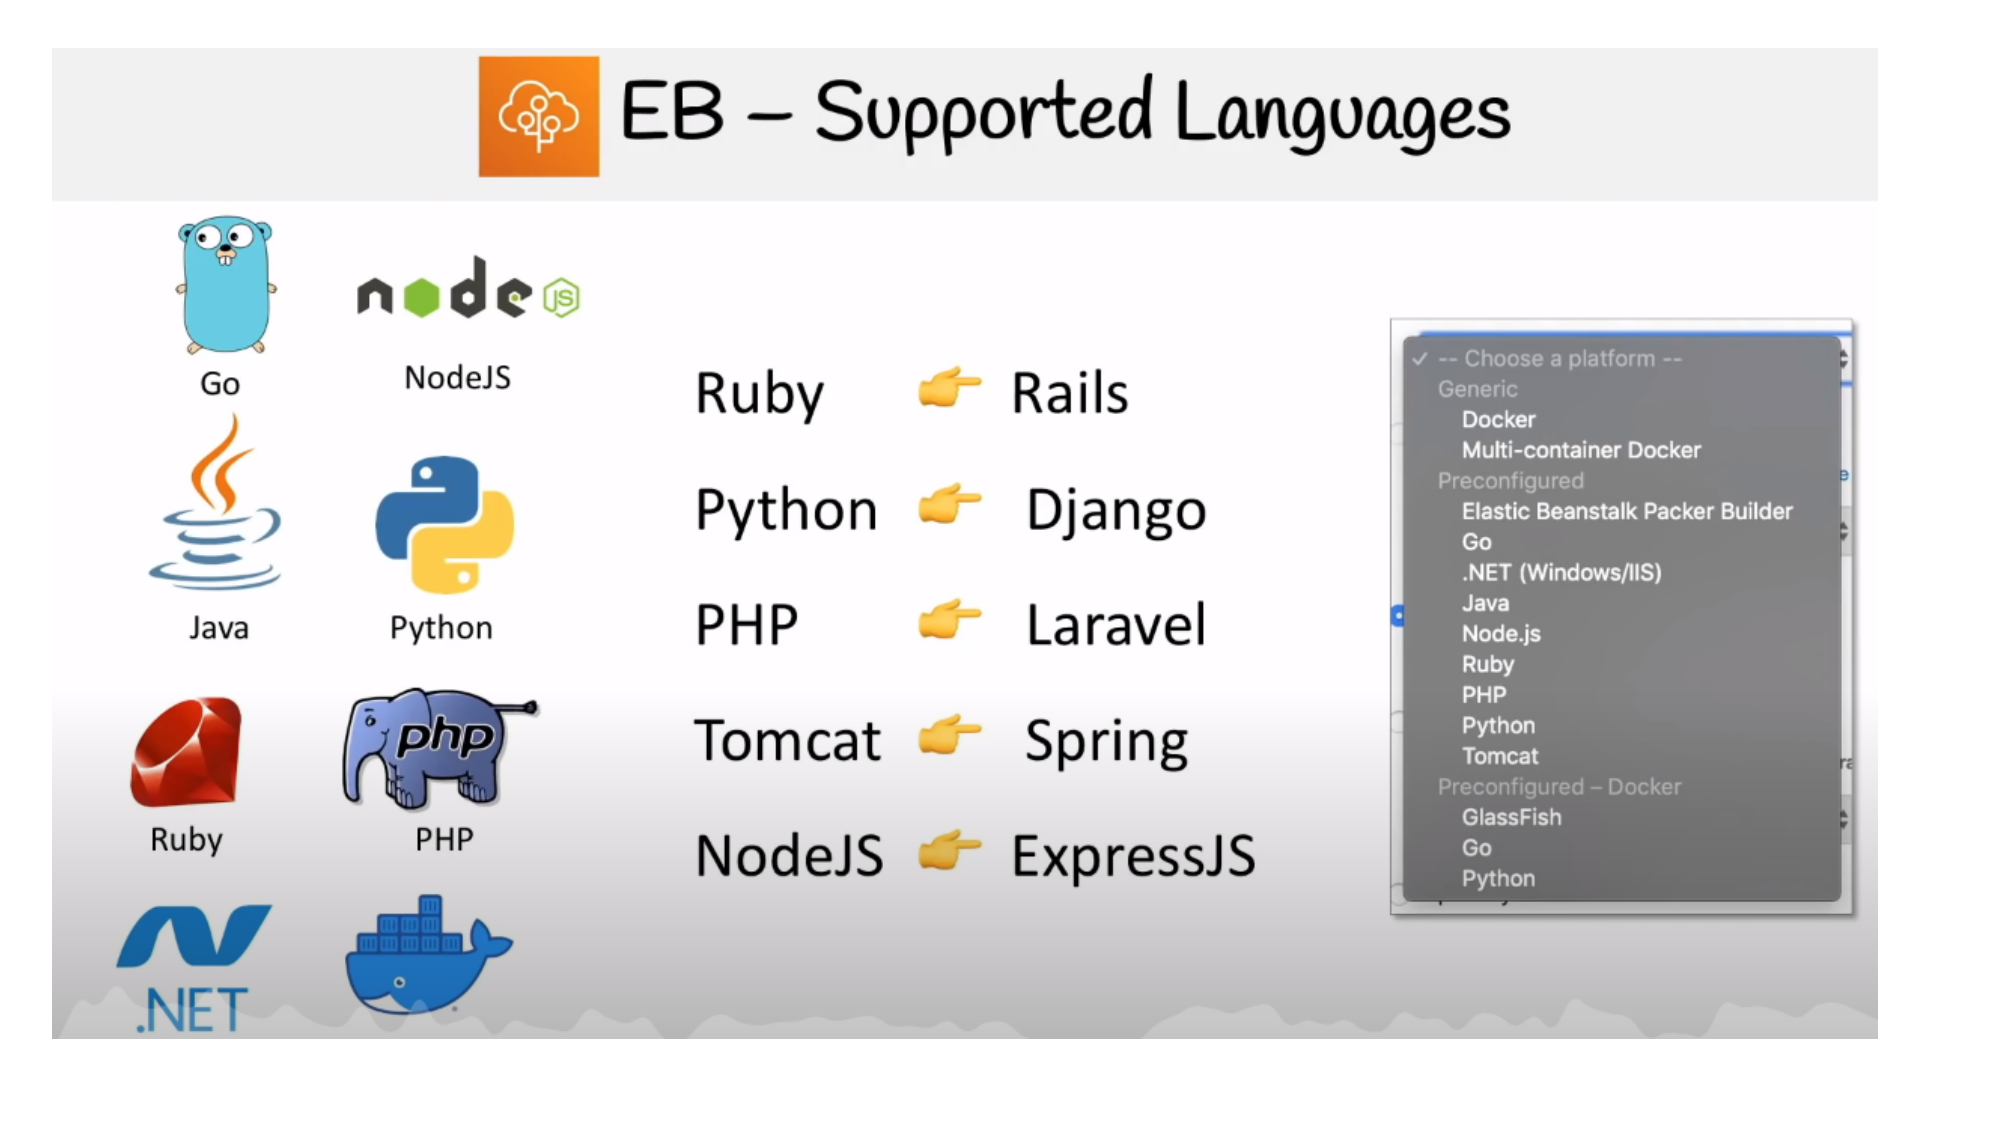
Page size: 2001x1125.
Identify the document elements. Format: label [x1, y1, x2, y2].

picture [51, 48, 1878, 1039]
